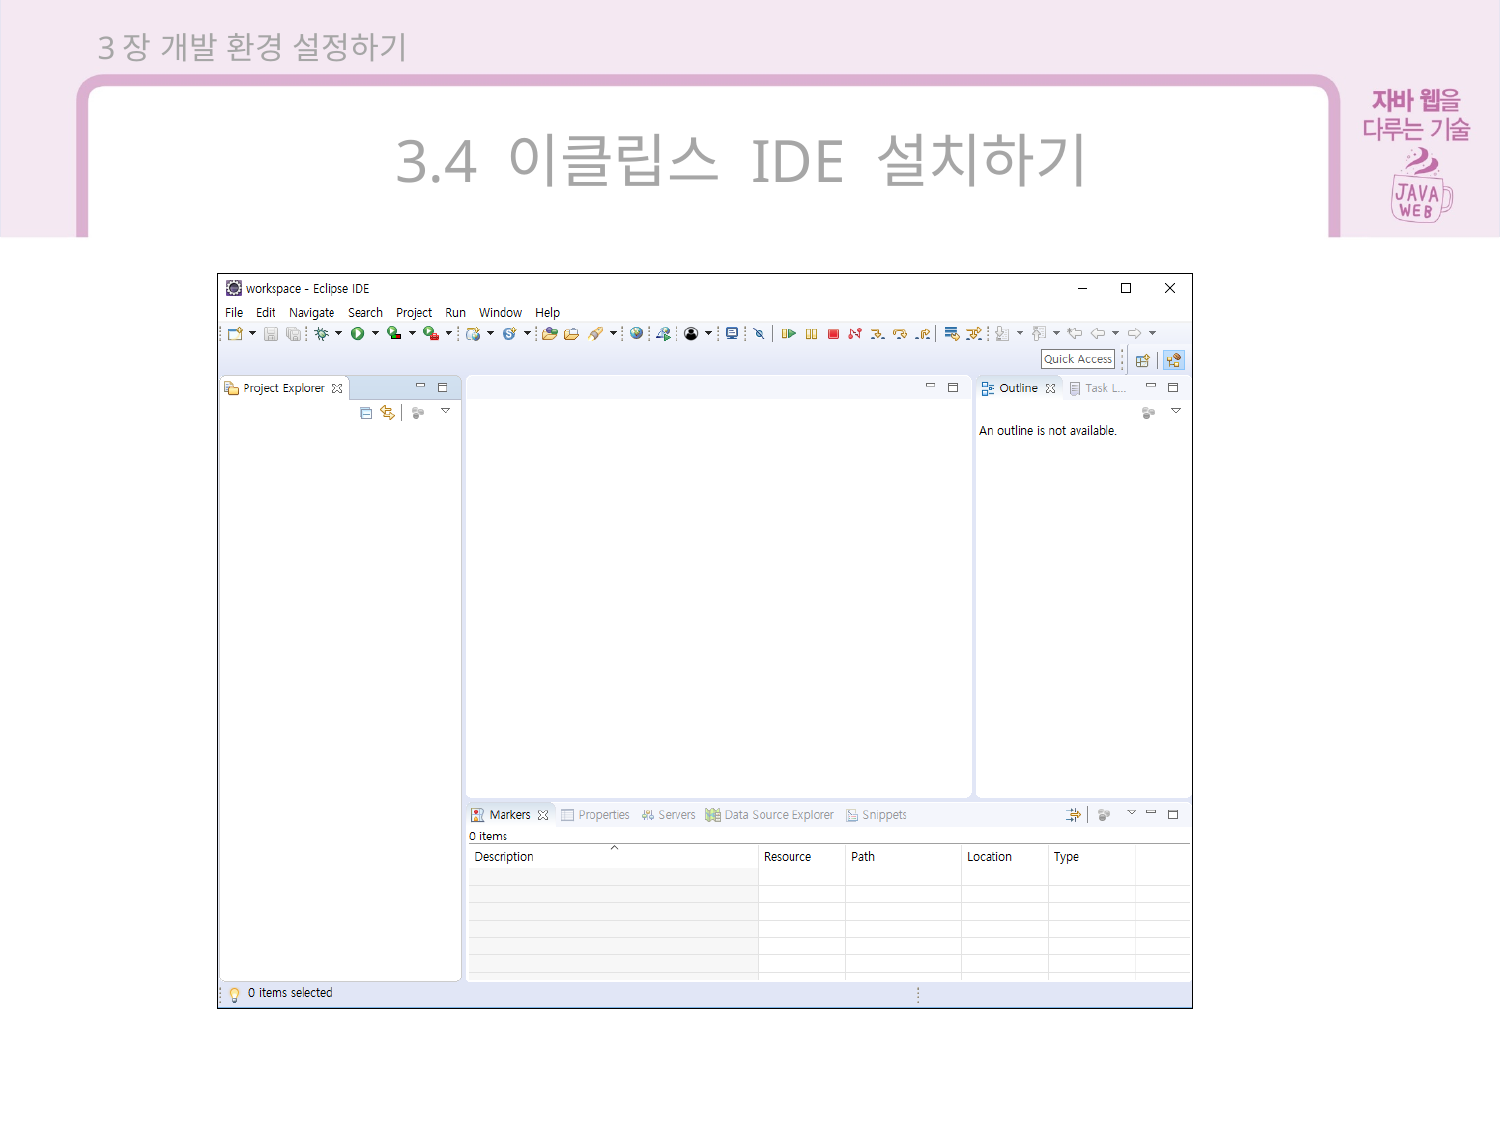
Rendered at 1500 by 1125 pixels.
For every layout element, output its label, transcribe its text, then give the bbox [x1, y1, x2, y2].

picture [0, 0, 1500, 1125]
text_box 3장 개발 환경 설정하기 [82, 0, 1133, 74]
text_box 3.4 이클립스 IDE 설치하기 [217, 117, 1268, 202]
